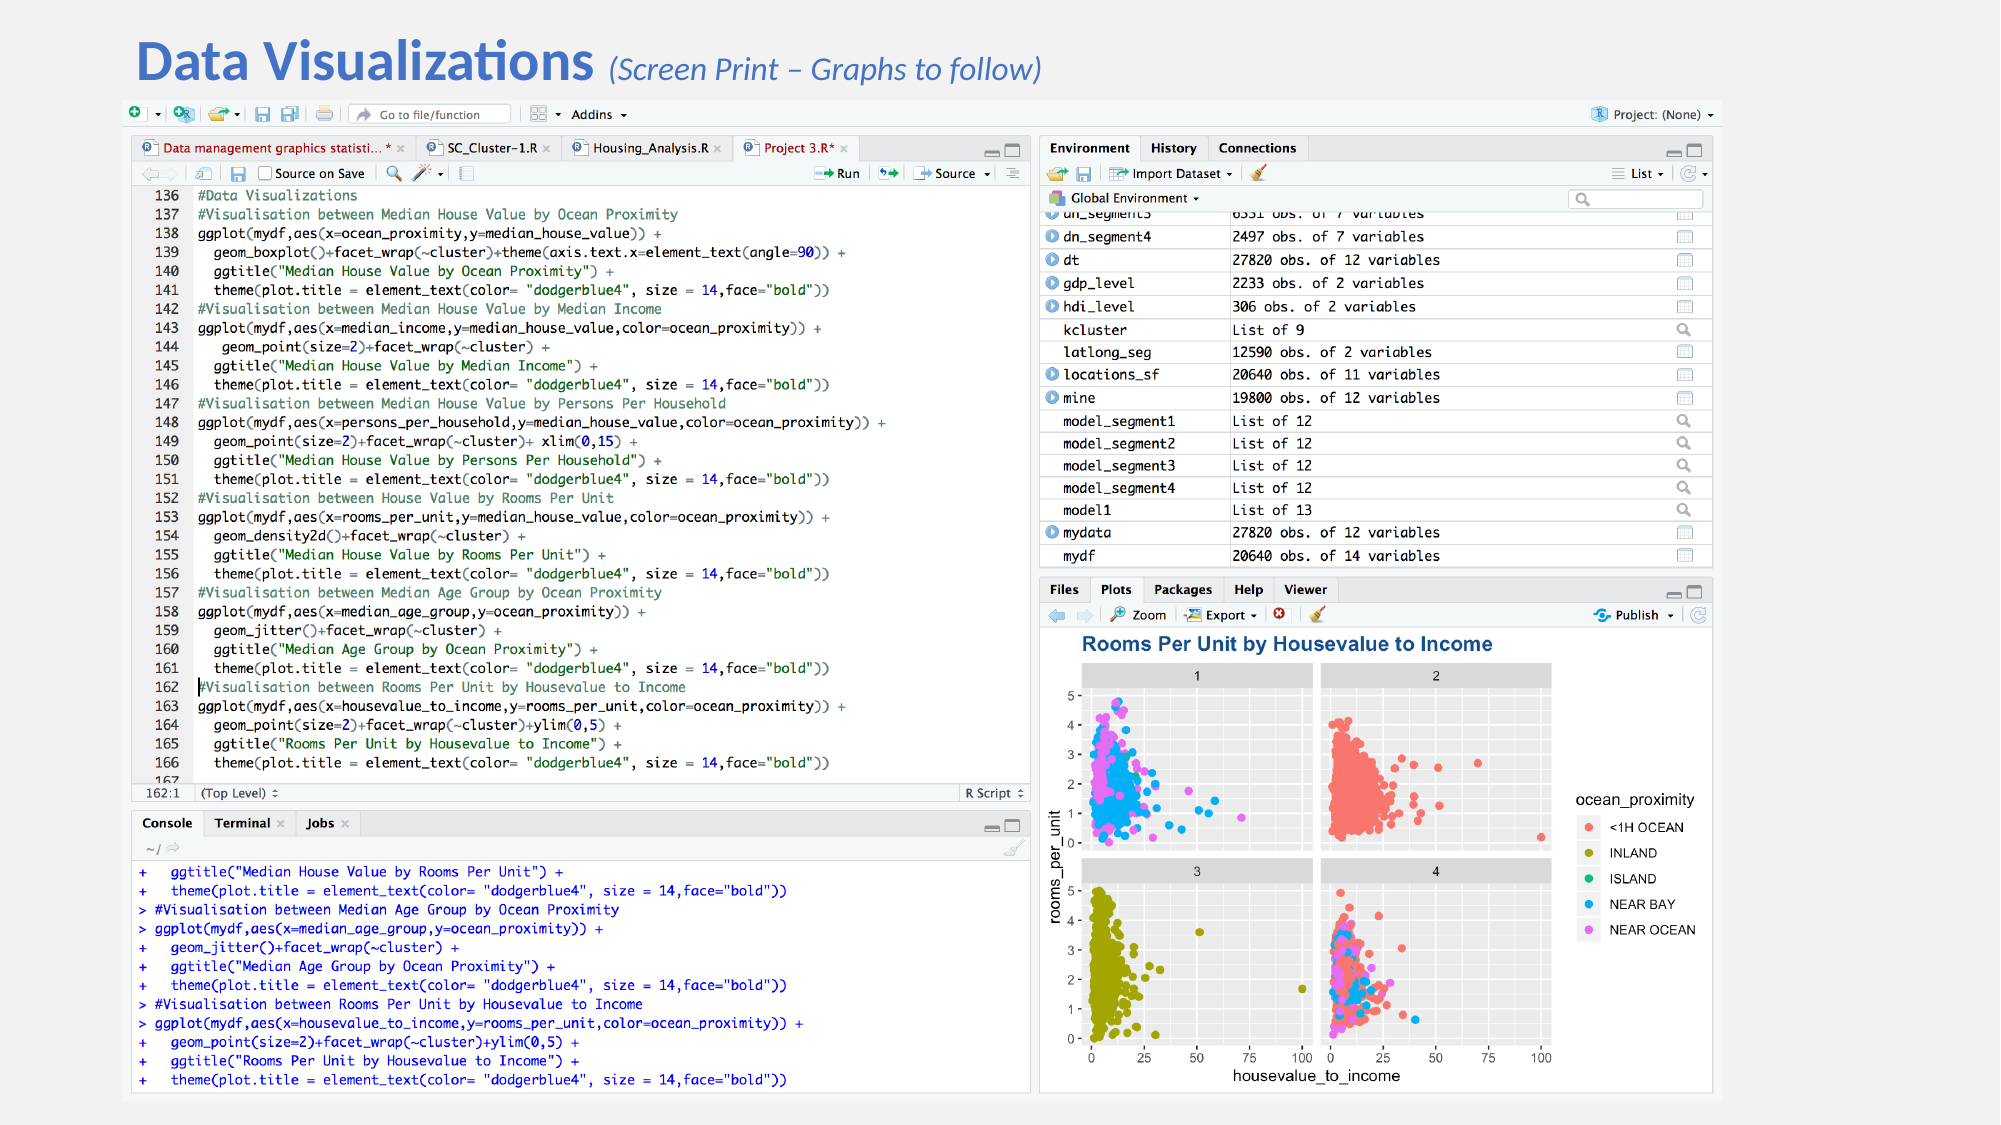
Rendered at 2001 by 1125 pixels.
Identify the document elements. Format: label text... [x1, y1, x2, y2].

picture [122, 100, 1722, 1101]
text_box Data Visualizations (Screen Print – Graphs to follow) [122, 15, 1788, 100]
